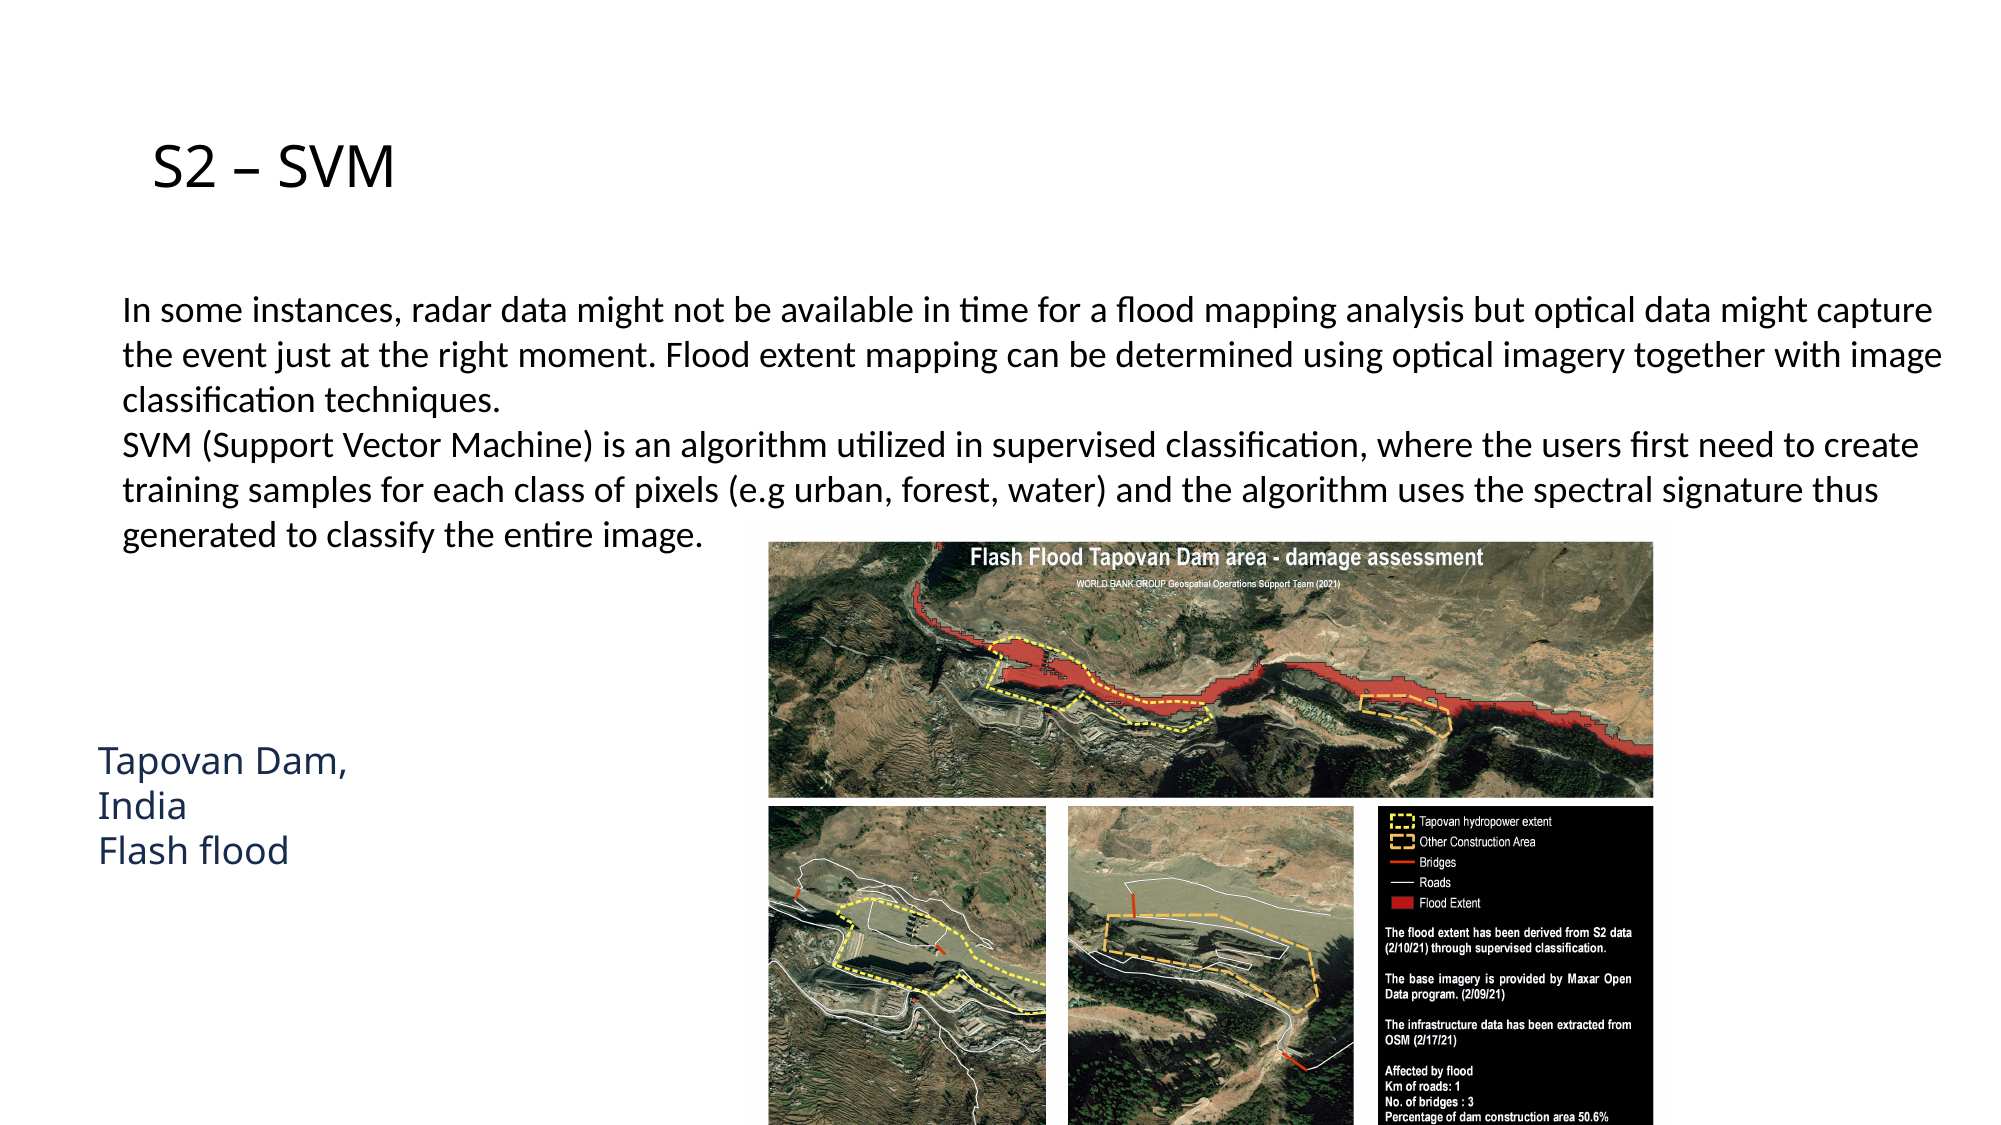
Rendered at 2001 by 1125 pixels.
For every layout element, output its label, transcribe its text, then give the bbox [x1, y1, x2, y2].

text_box In some instances, radar data might not be available in time for a flood mapping analysis but optical data might capture the event just at the right moment. Flood extent mapping can be determined using optical imagery together with image classification techniques. SVM (Support Vector Machine) is an algorithm utilized in supervised classification, where the users first need to create training samples for each class of pixels (e.g urban, forest, water) and the algorithm uses the spectral signature thus generated to classify the entire image. [107, 277, 1972, 607]
text_box Tapovan Dam, India Flash flood [83, 729, 363, 880]
title S2 – SVM [137, 59, 1863, 277]
picture [740, 518, 1673, 1125]
